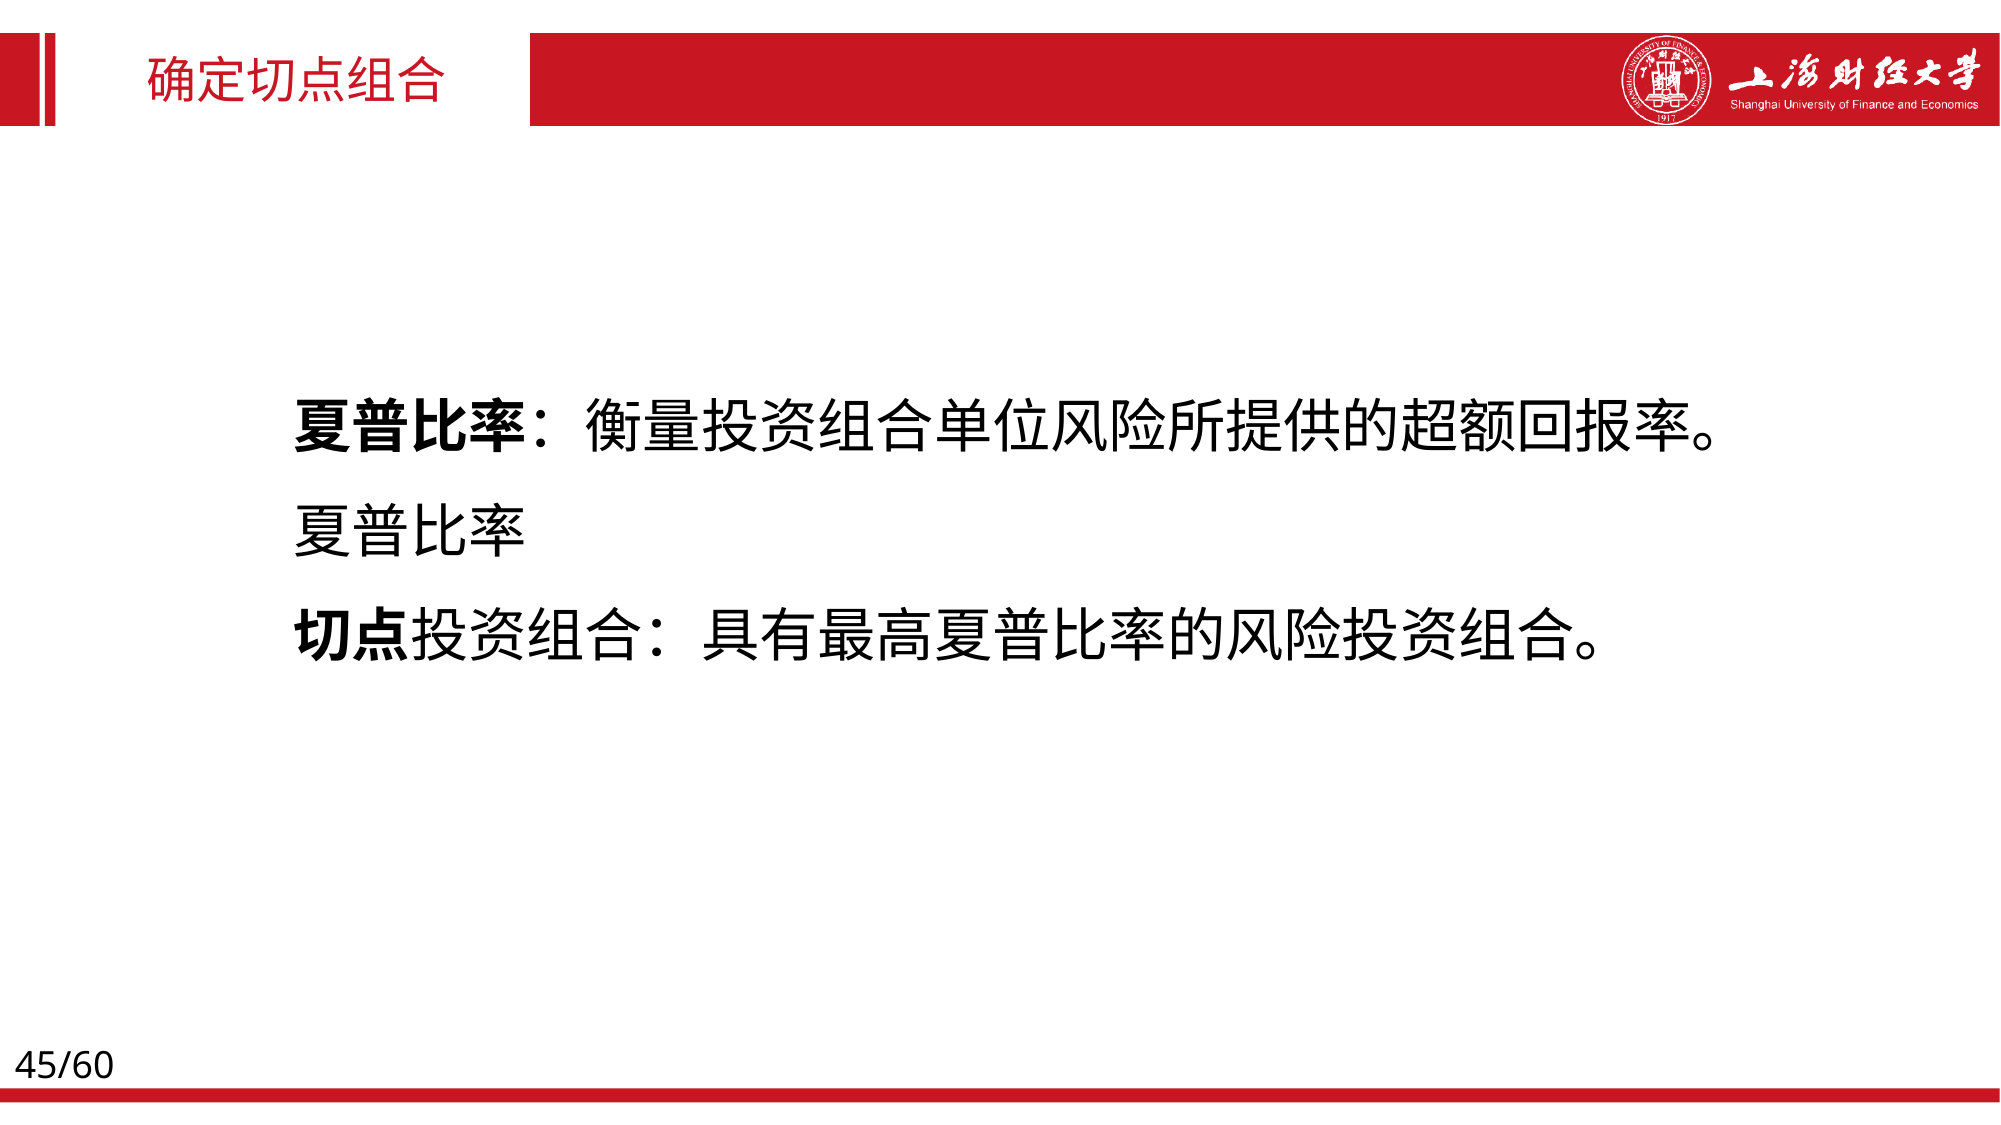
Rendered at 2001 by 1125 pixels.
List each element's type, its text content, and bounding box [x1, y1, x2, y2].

picture [1595, 0, 2000, 172]
text_box 确定切点组合 [131, 41, 462, 116]
